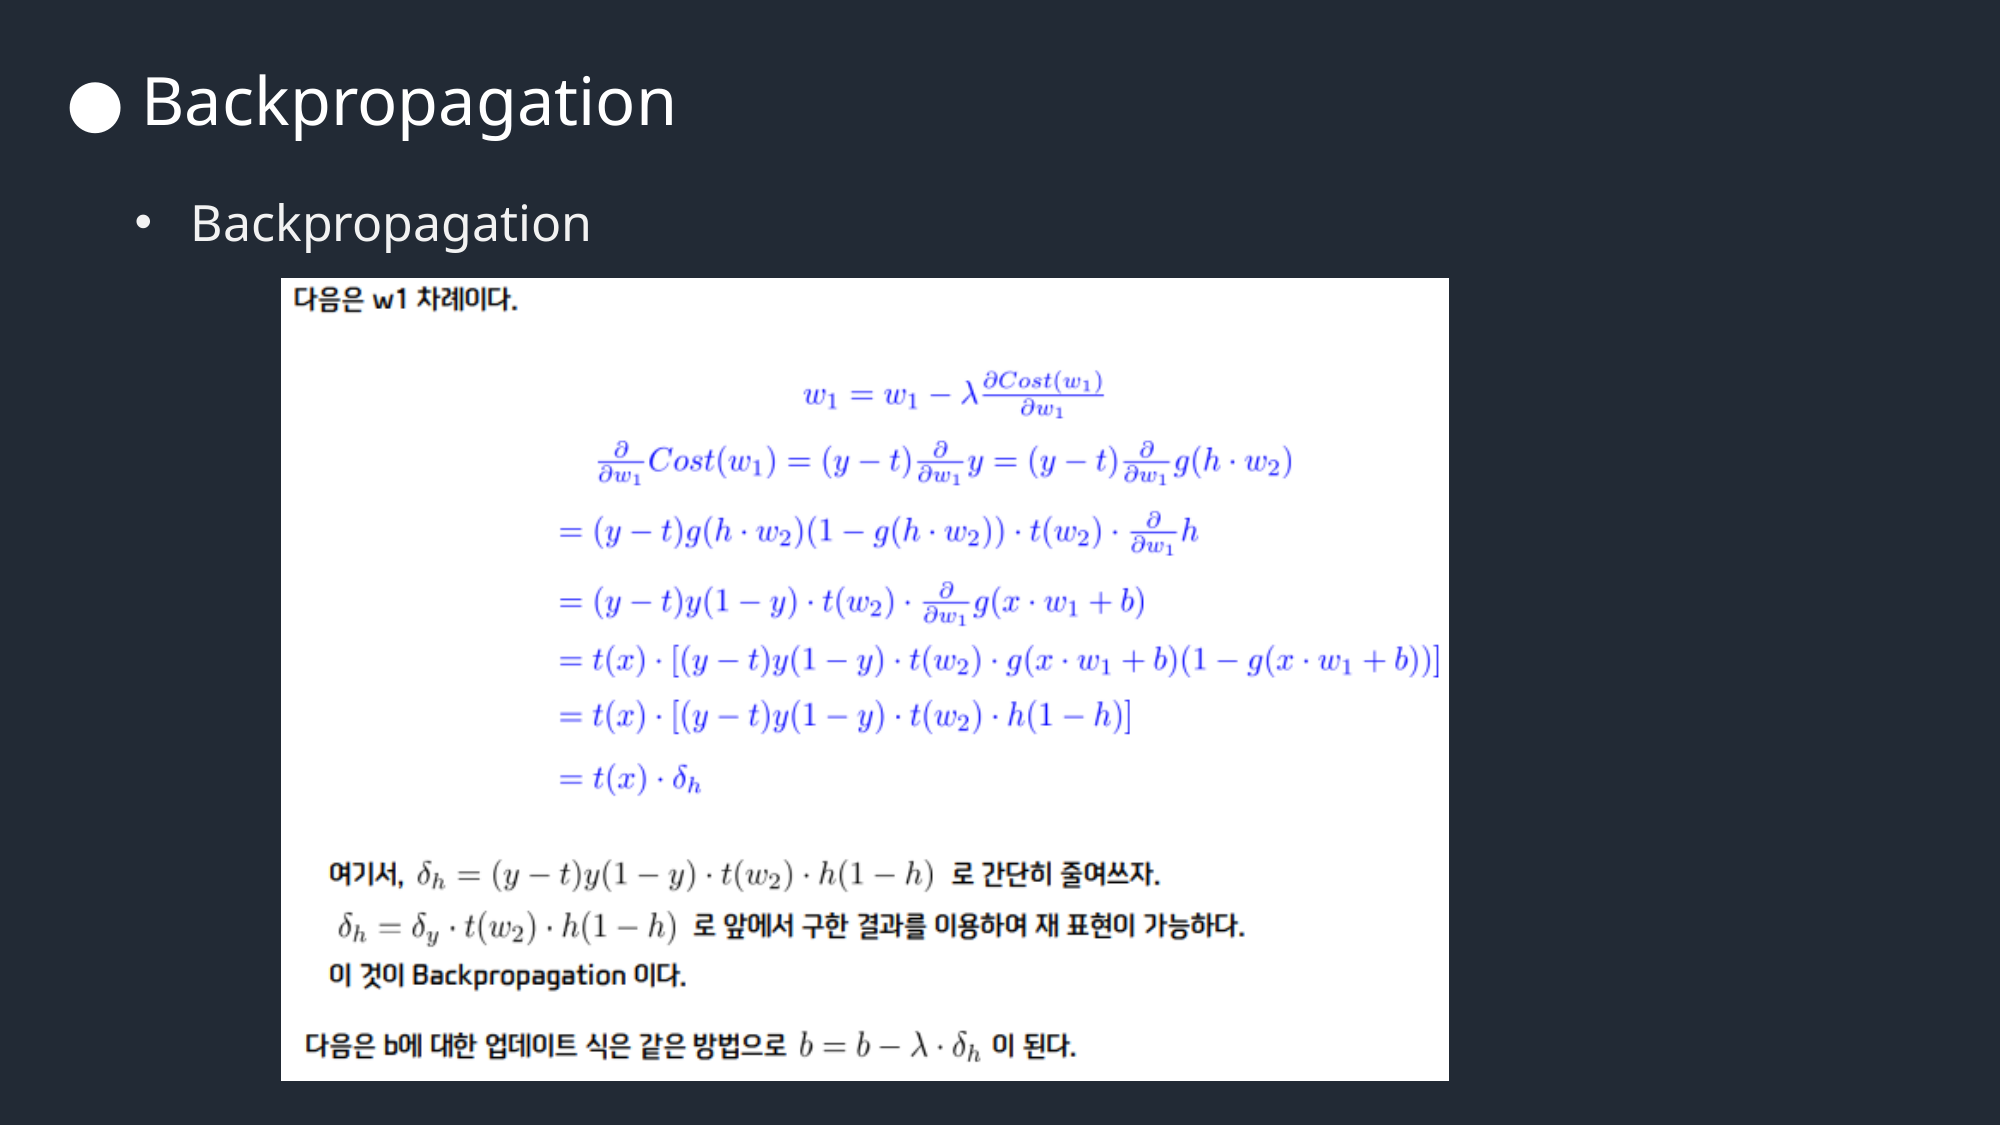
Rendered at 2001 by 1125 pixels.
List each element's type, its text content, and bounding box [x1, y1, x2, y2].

text_box Backpropagation [119, 184, 1783, 259]
picture [281, 278, 1449, 1081]
text_box ● Backpropagation [51, 51, 1415, 146]
